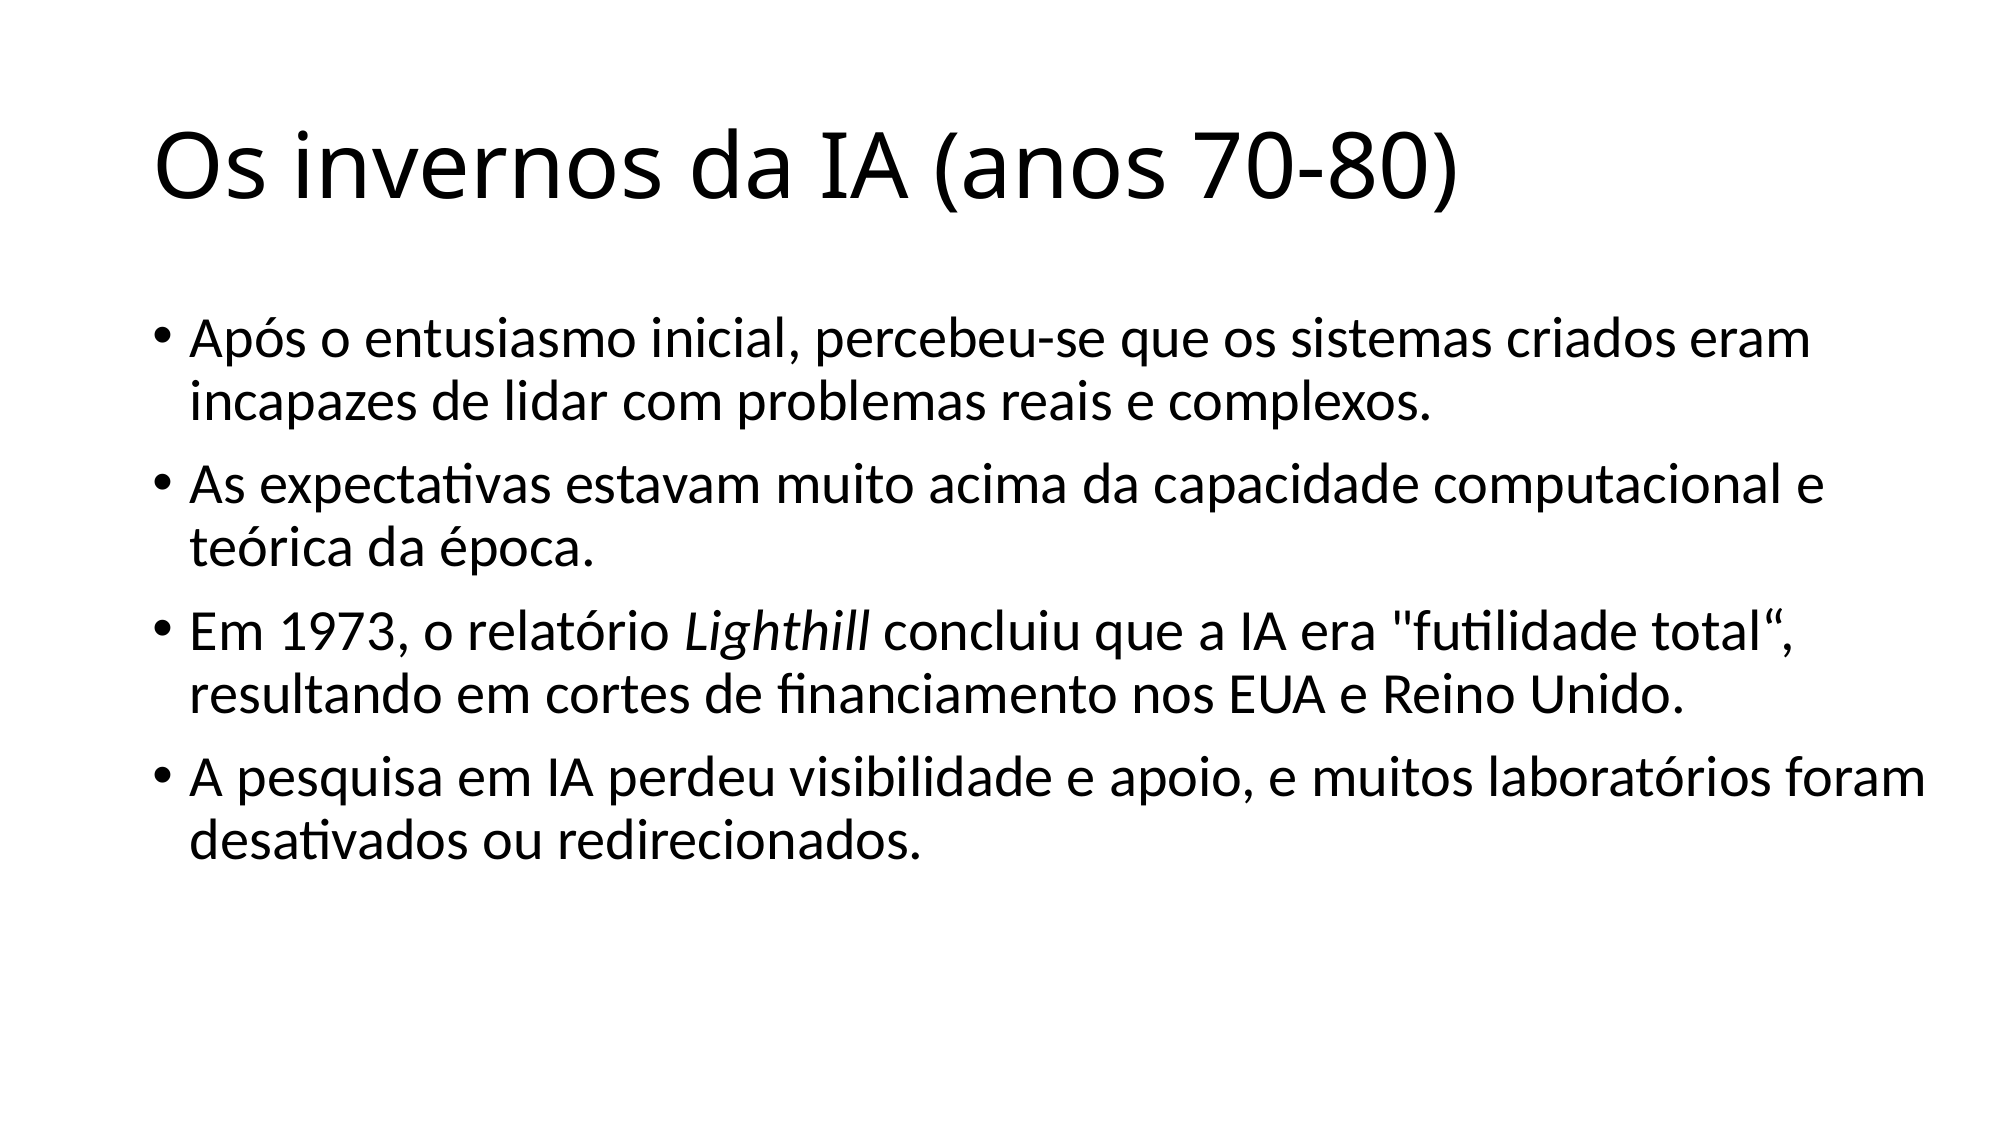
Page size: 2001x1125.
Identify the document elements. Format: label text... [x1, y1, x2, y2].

list Após o entusiasmo inicial, percebeu-se que os sistemas criados eram incapazes de lidar com problemas reais e complexos. As expectativas estavam muito acima da capacidade computacional e teórica da época. Em 1973, o relatório Lighthill concluiu que a IA era "futilidade total“, resultando em cortes de financiamento nos EUA e Reino Unido. A pesquisa em IA perdeu visibilidade e apoio, e muitos laboratórios foram desativados ou redirecionados. [137, 299, 1970, 1125]
title Os invernos da IA (anos 70-80) [137, 59, 1863, 278]
